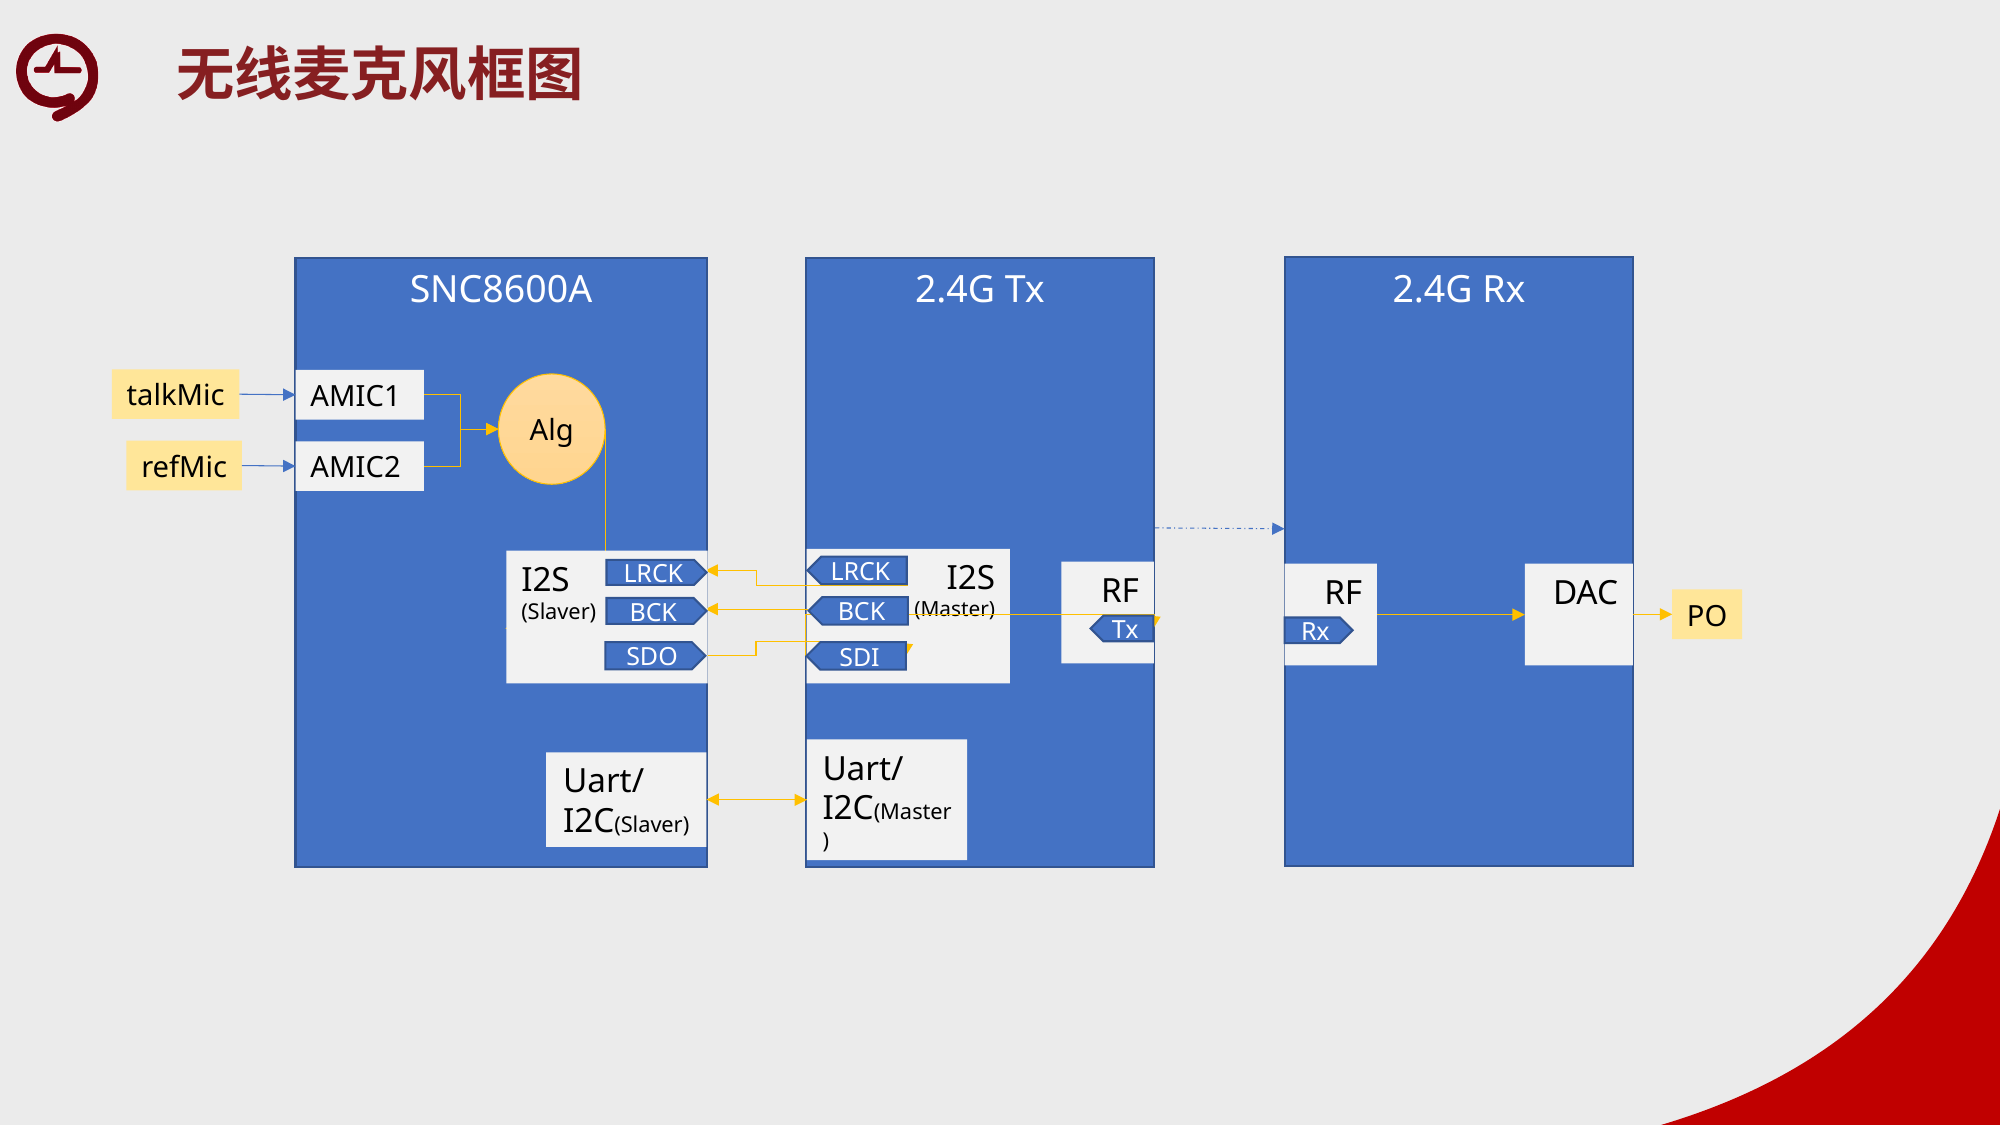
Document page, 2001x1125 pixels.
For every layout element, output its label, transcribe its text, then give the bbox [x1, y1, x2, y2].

picture [0, 31, 116, 123]
text_box [1660, 808, 2000, 1125]
title 无线麦克风框图 [125, 29, 634, 125]
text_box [115, 257, 1742, 867]
